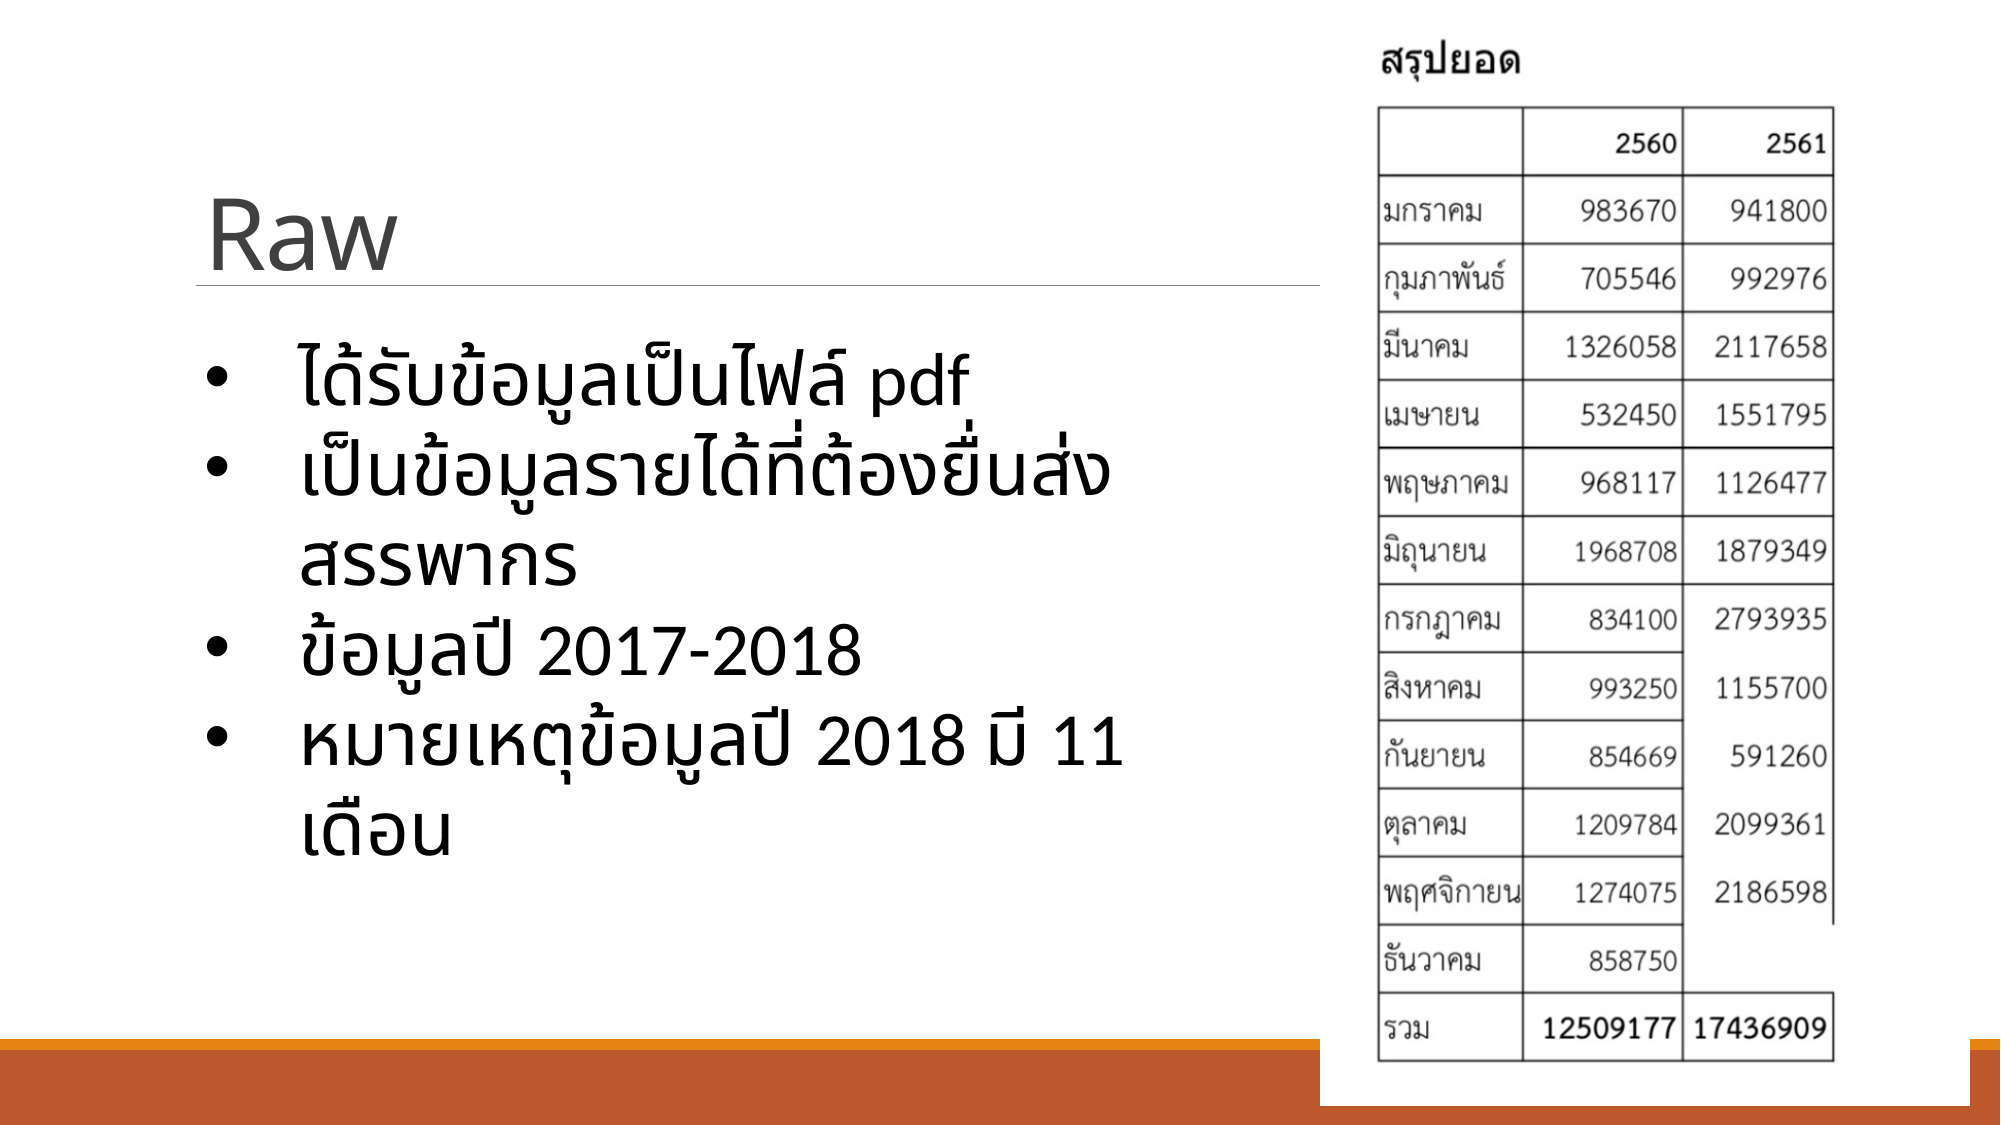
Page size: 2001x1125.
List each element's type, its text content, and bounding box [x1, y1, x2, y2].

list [1320, 28, 1970, 1106]
title Raw [189, 81, 1317, 299]
text_box ได้รับข้อมูลเป็นไฟล์ pdf เป็นข้อมูลรายได้ที่ต้องยื่นส่งสรรพากร ข้อมูลปี 2017-2018 หมายเหตุข้อมูลปี 2018 มี 11 เดือน [189, 323, 1204, 969]
